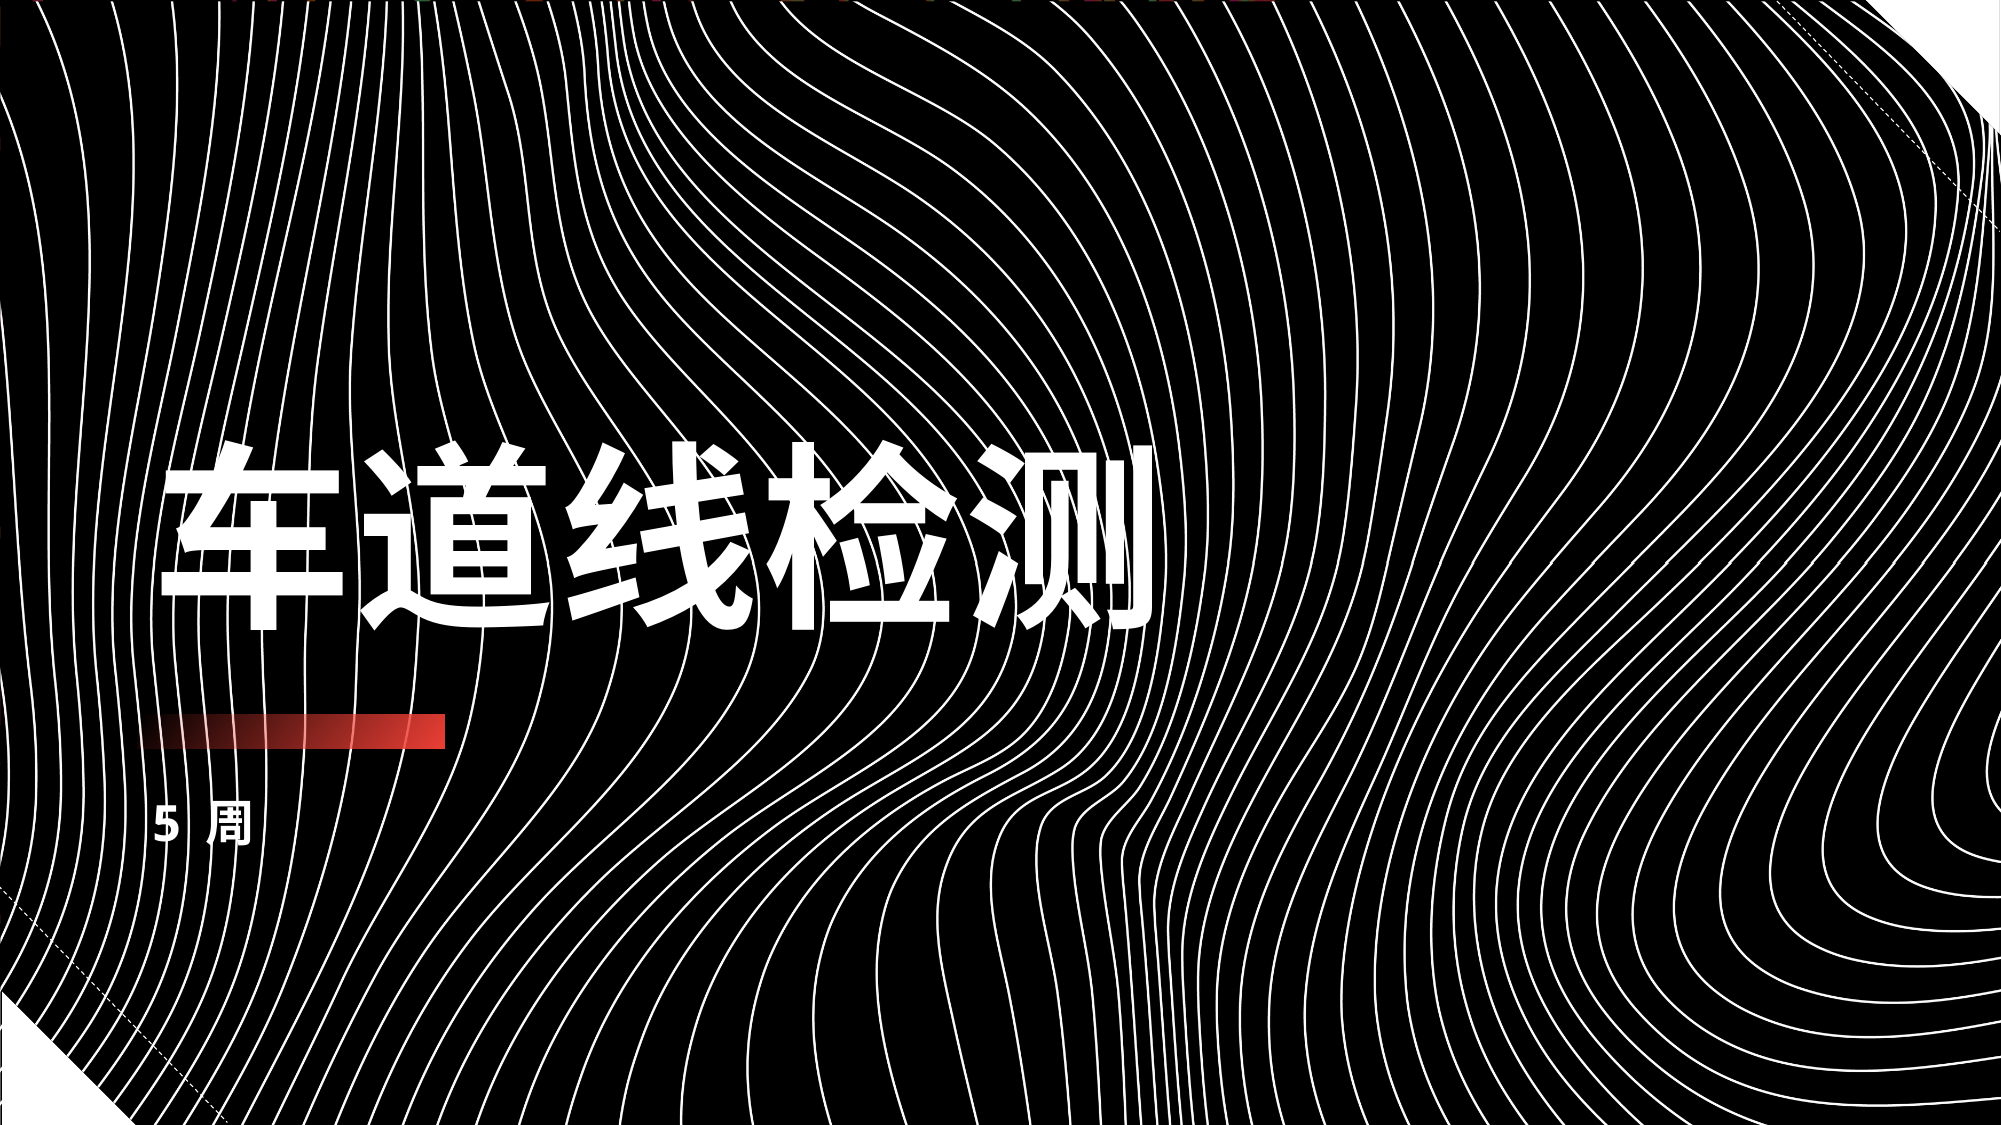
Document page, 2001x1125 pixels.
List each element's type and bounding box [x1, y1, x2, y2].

text_box [1771, 0, 2000, 233]
text_box [0, 885, 228, 1123]
picture [0, 0, 2001, 1125]
